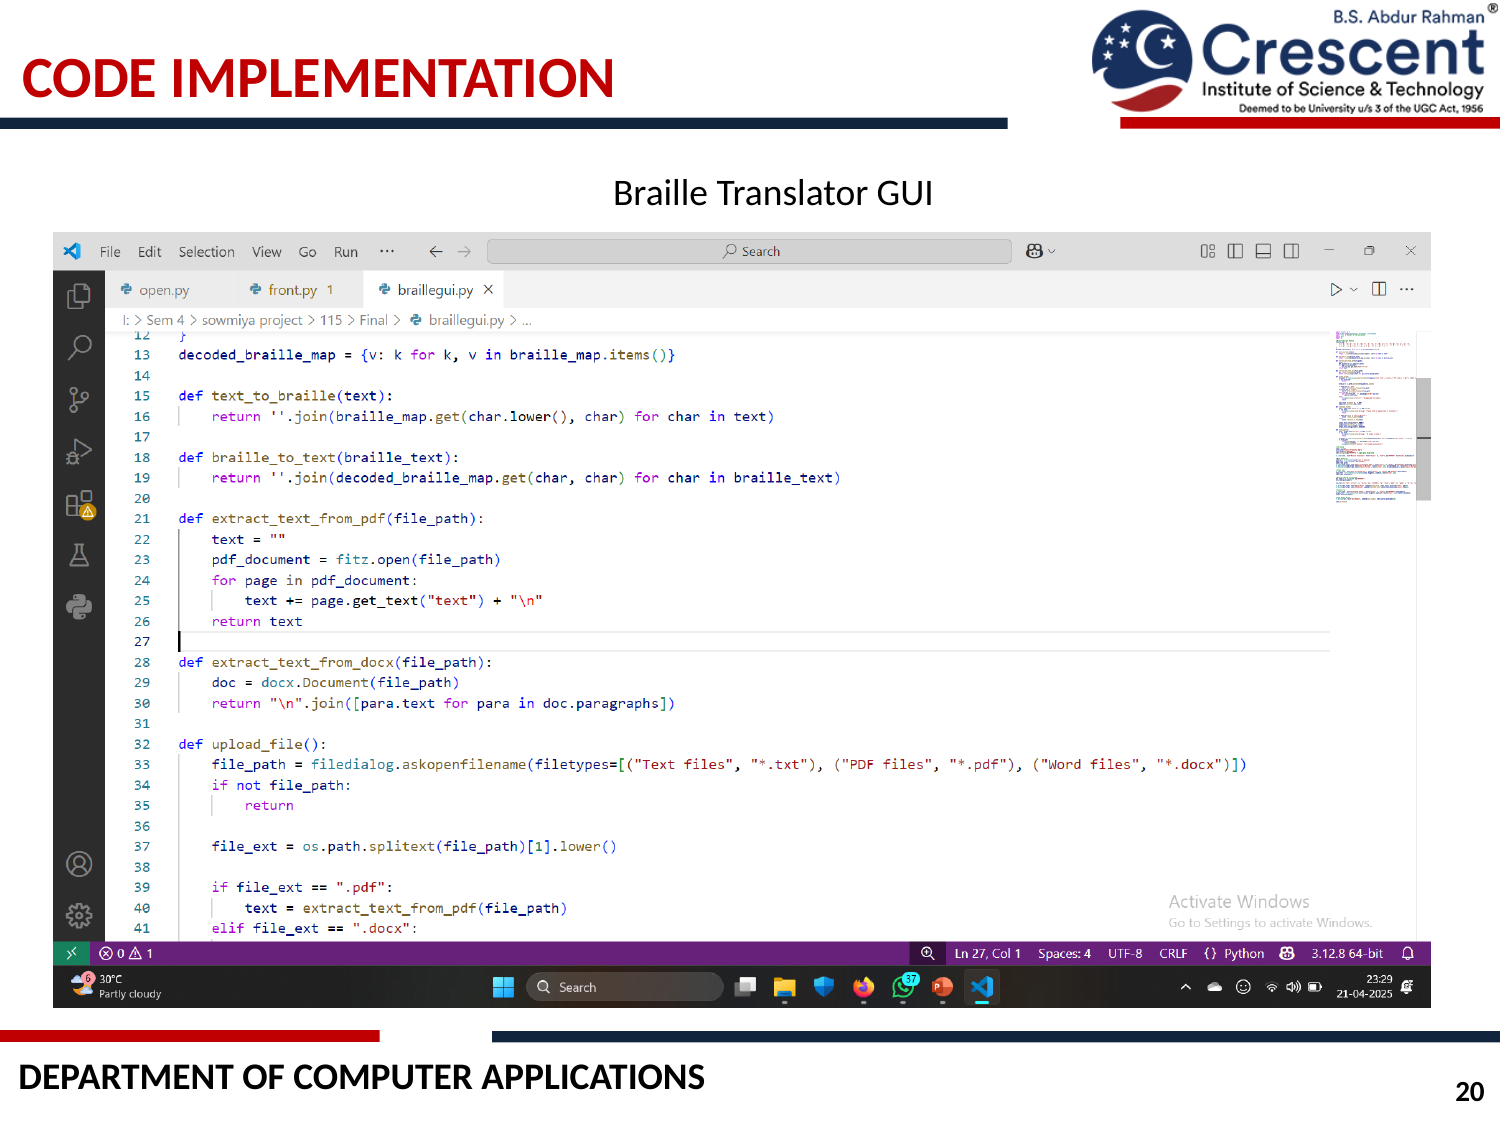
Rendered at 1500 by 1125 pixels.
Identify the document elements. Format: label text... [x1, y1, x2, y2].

text_box [0, 1028, 382, 1044]
text_box [0, 116, 1010, 131]
text_box [1118, 120, 1500, 131]
text_box Braille Translator GUI [478, 160, 1069, 221]
picture [52, 232, 1431, 1008]
text_box [490, 1029, 1500, 1044]
slide_number 20 [1149, 1059, 1500, 1120]
text_box DEPARTMENT OF COMPUTER APPLICATIONS [3, 1044, 722, 1105]
text_box CODE IMPLEMENTATION [7, 31, 632, 117]
picture [1092, 2, 1498, 114]
